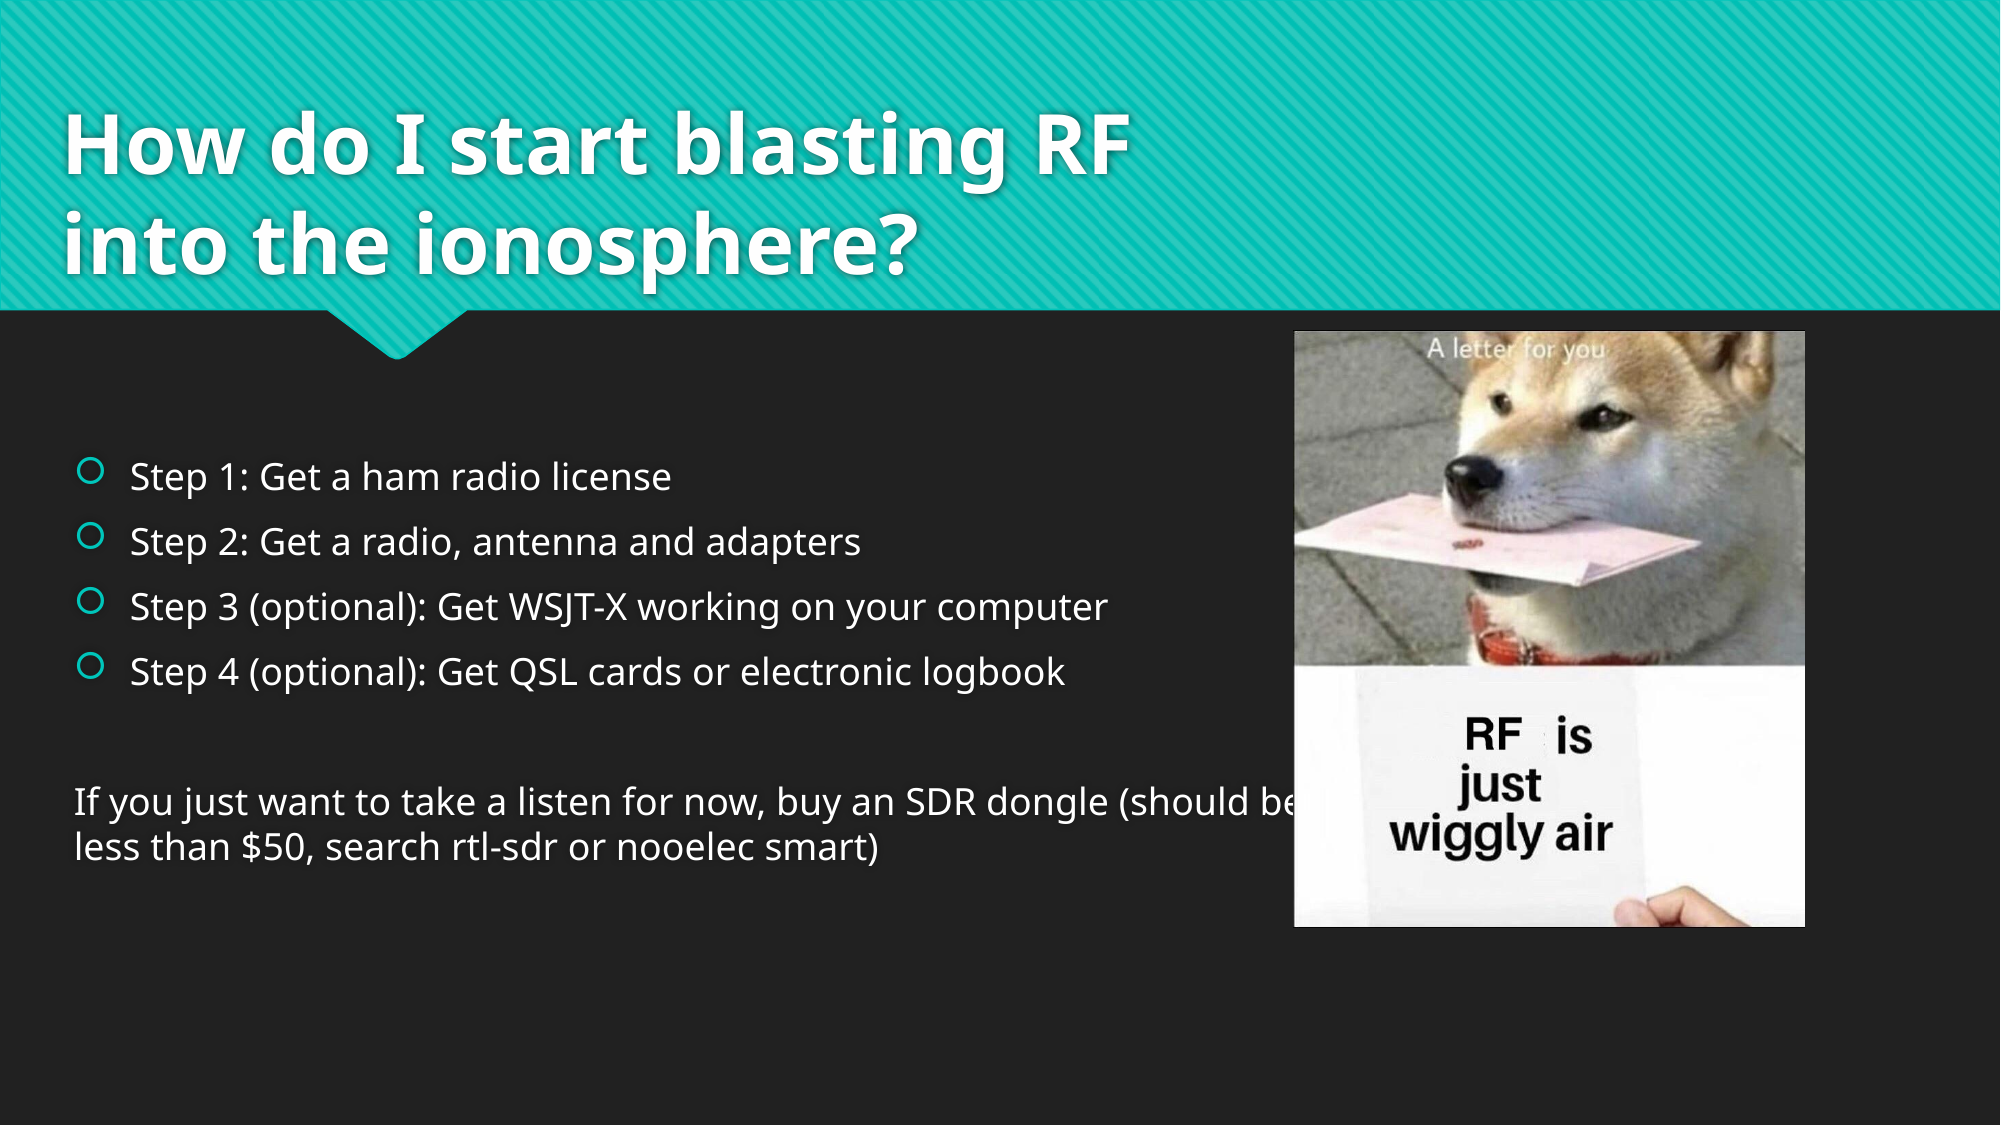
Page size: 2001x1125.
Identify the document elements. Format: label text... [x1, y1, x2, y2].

picture [1293, 330, 1805, 928]
list Step 1: Get a ham radio license Step 2: Get a radio, antenna and adapters Step 3 (optional): Get WSJT-X working on your computer Step 4 (optional): Get QSL cards or electronic logbook If you just want to take a listen for now, buy an SDR dongle (should be less than $50, search rtl-sdr or nooelec smart) [58, 362, 1336, 959]
title How do I start blasting RF into the ionosphere? [46, 139, 2000, 299]
